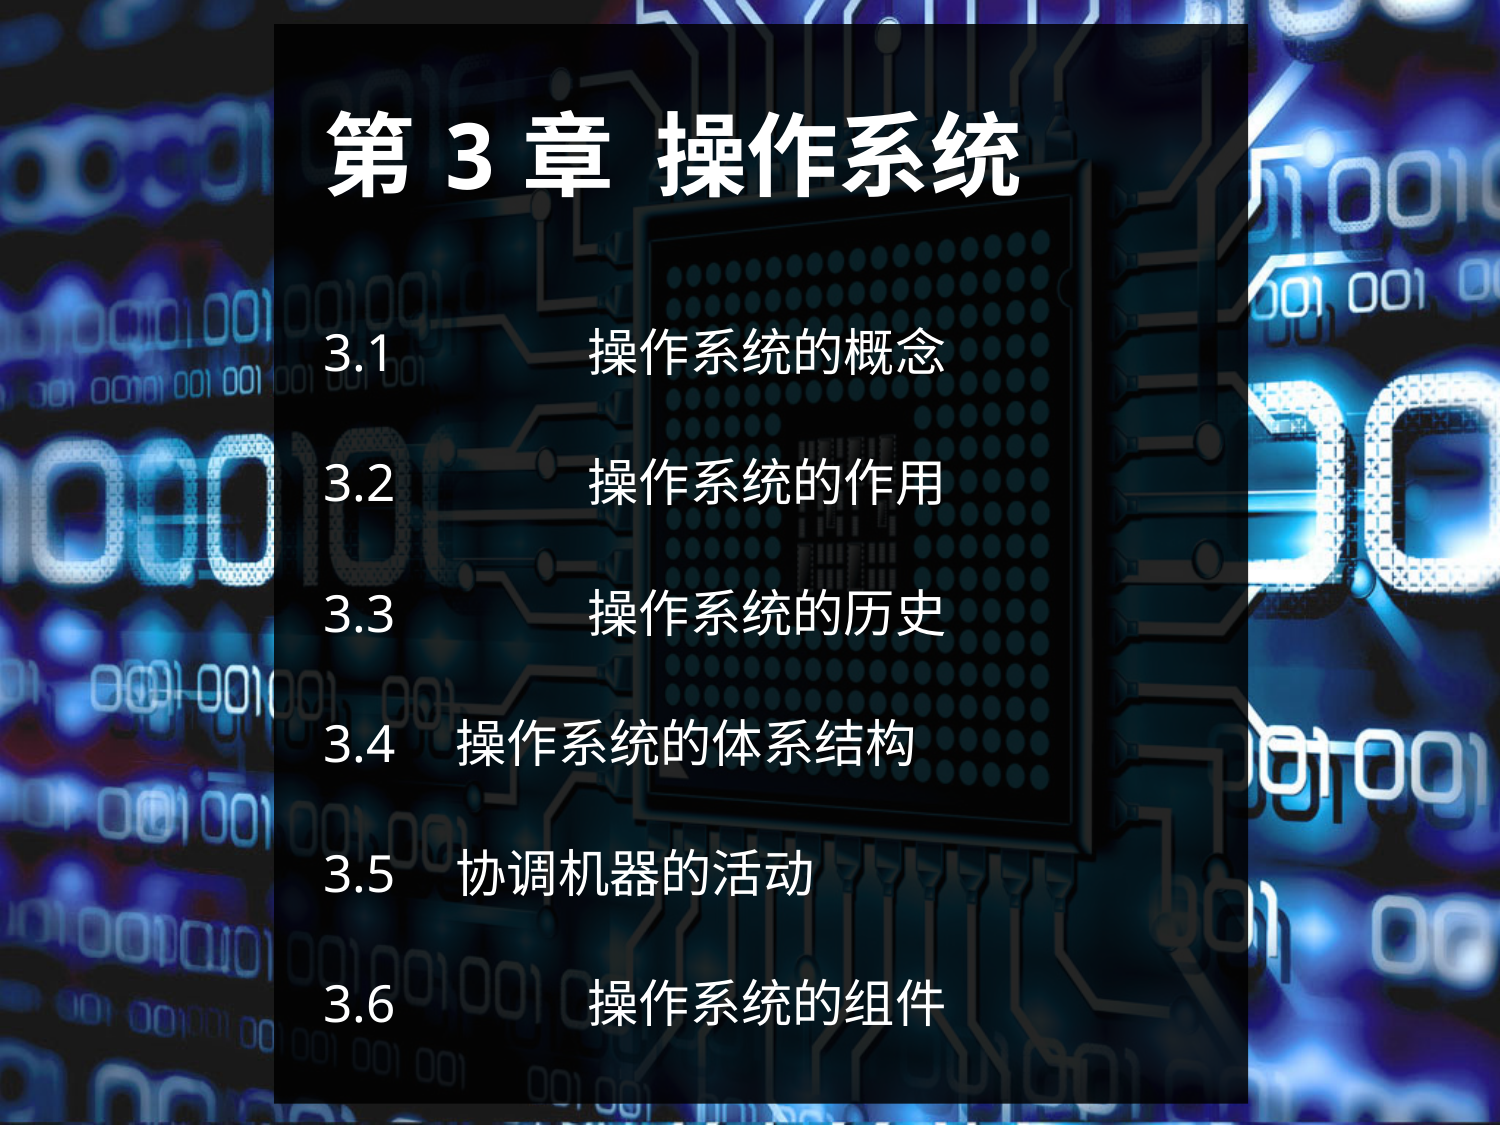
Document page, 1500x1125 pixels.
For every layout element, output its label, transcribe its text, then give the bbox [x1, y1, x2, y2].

picture [0, 0, 1500, 1125]
text_box 第3章 操作系统 [308, 77, 1154, 230]
text_box [274, 24, 1249, 1104]
text_box 3.1 操作系统的概念 3.2 操作系统的作用 3.3 操作系统的历史 3.4 操作系统的体系结构 3.5 协调机器的活动 3.6 操作系统的组件 [308, 267, 1136, 1052]
